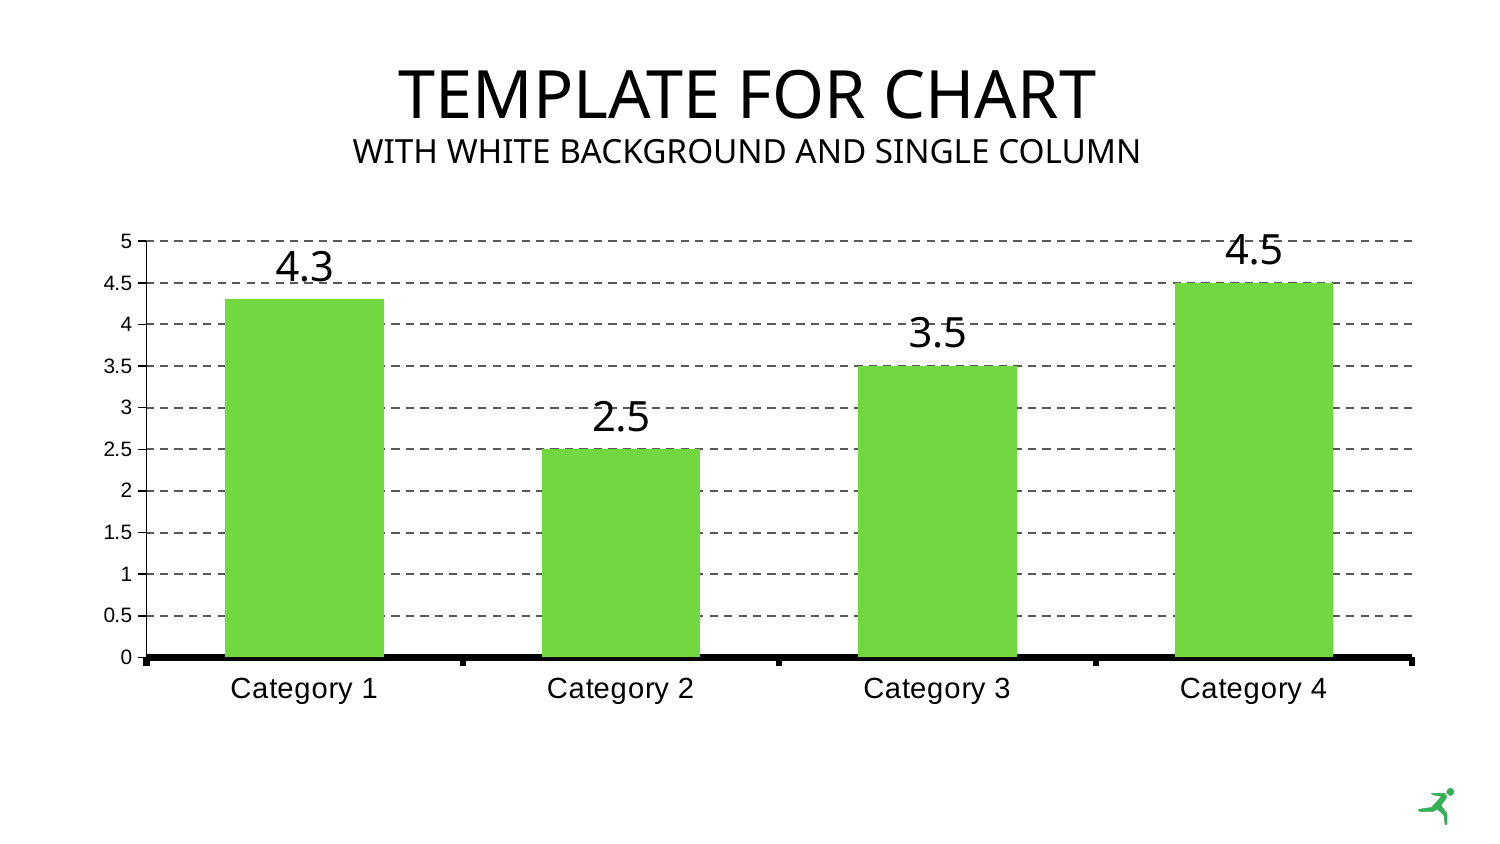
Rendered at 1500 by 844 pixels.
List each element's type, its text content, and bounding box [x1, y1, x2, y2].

subtitle WITH white BACKGROUND AND SINGLE COLUMN [94, 123, 1402, 178]
chart [75, 218, 1471, 716]
title TEMPLATE FOR chart [94, 66, 1402, 111]
